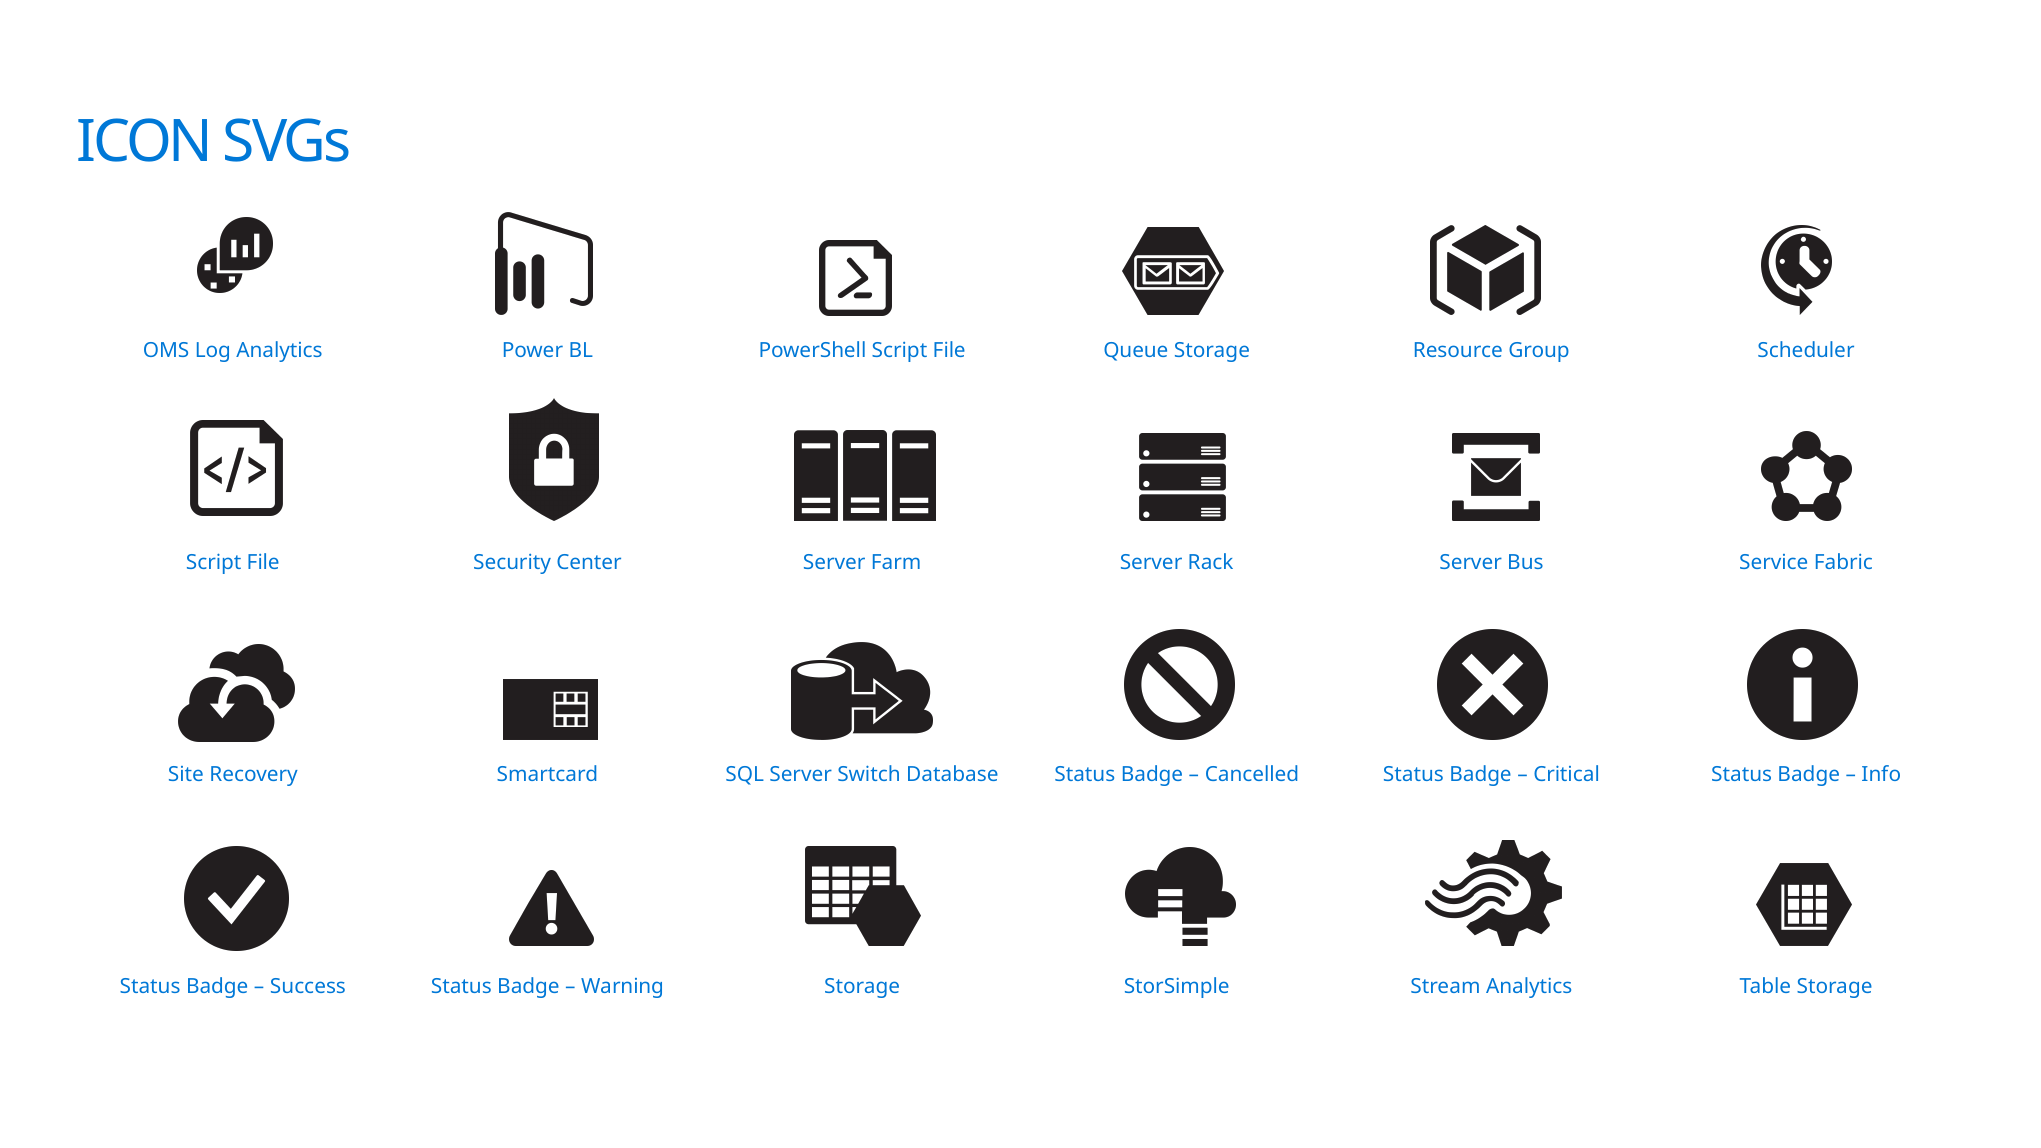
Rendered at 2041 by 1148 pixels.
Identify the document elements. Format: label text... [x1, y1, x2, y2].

table_header Scheduler [1649, 176, 1963, 364]
table_cell Server Bus [1334, 364, 1649, 575]
table_cell Status Badge – Info [1649, 575, 1963, 787]
picture [1123, 629, 1235, 741]
picture [794, 430, 937, 522]
picture [1124, 847, 1236, 946]
picture [1139, 433, 1226, 522]
table_cell Security Center [390, 364, 705, 575]
picture [1436, 629, 1548, 741]
picture [184, 846, 289, 951]
picture [190, 420, 283, 516]
table_cell Stream Analytics [1334, 787, 1649, 999]
table_cell Status Badge – Critical [1334, 575, 1649, 787]
picture [819, 240, 892, 316]
picture [495, 212, 593, 316]
table_cell Script File [75, 364, 390, 575]
title ICON SVGs [76, 76, 1964, 176]
picture [1122, 227, 1224, 316]
table_header PowerShell Script File [705, 176, 1019, 364]
table_header Resource Group [1334, 176, 1649, 364]
picture [1756, 863, 1852, 946]
picture [1747, 629, 1859, 741]
table_cell Status Badge – Cancelled [1019, 575, 1334, 787]
picture [1761, 224, 1832, 316]
picture [178, 644, 295, 742]
picture [508, 397, 600, 522]
picture [1430, 225, 1542, 316]
table_cell Service Fabric [1649, 364, 1963, 575]
table_cell Storage [705, 787, 1019, 999]
picture [1451, 433, 1540, 522]
picture [790, 641, 933, 741]
table_cell Table Storage [1649, 787, 1963, 999]
table_header Queue Storage [1019, 176, 1334, 364]
picture [197, 217, 273, 293]
table_cell Smartcard [390, 575, 705, 787]
picture [509, 870, 594, 946]
table_header OMS Log Analytics [75, 152, 390, 364]
table_cell Site Recovery [75, 575, 390, 787]
table_cell Server Rack [1019, 364, 1334, 575]
table_cell StorSimple [1019, 787, 1334, 999]
table_cell Server Farm [705, 364, 1019, 575]
table_cell Status Badge – Success [75, 787, 390, 999]
table_cell Status Badge – Warning [390, 787, 705, 999]
picture [1761, 430, 1852, 522]
table_header Power BL [390, 176, 705, 364]
table_cell SQL Server Switch Database [705, 575, 1019, 787]
picture [1425, 840, 1562, 946]
picture [503, 679, 598, 741]
picture [805, 846, 921, 946]
